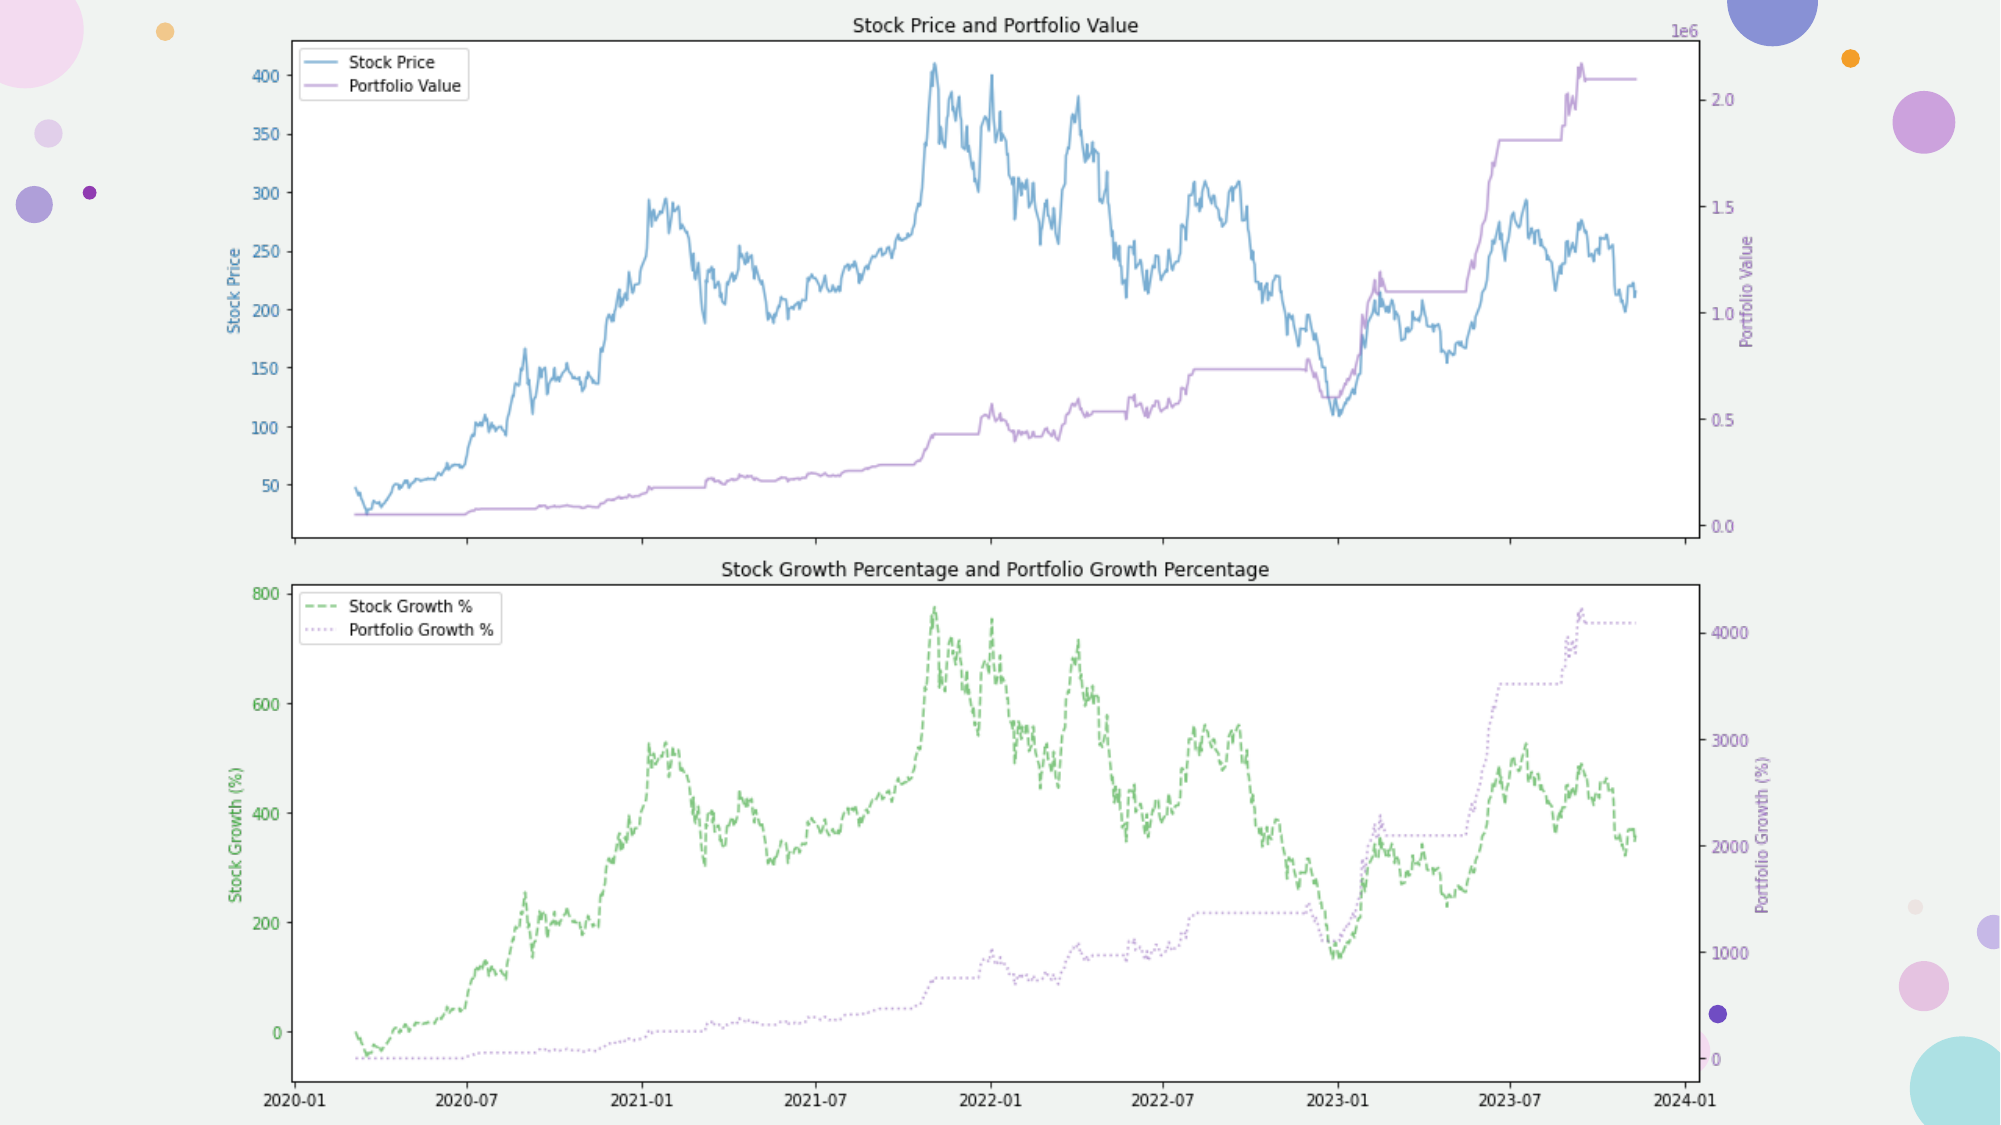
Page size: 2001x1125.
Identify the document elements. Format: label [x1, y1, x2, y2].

picture [218, 6, 1782, 1119]
